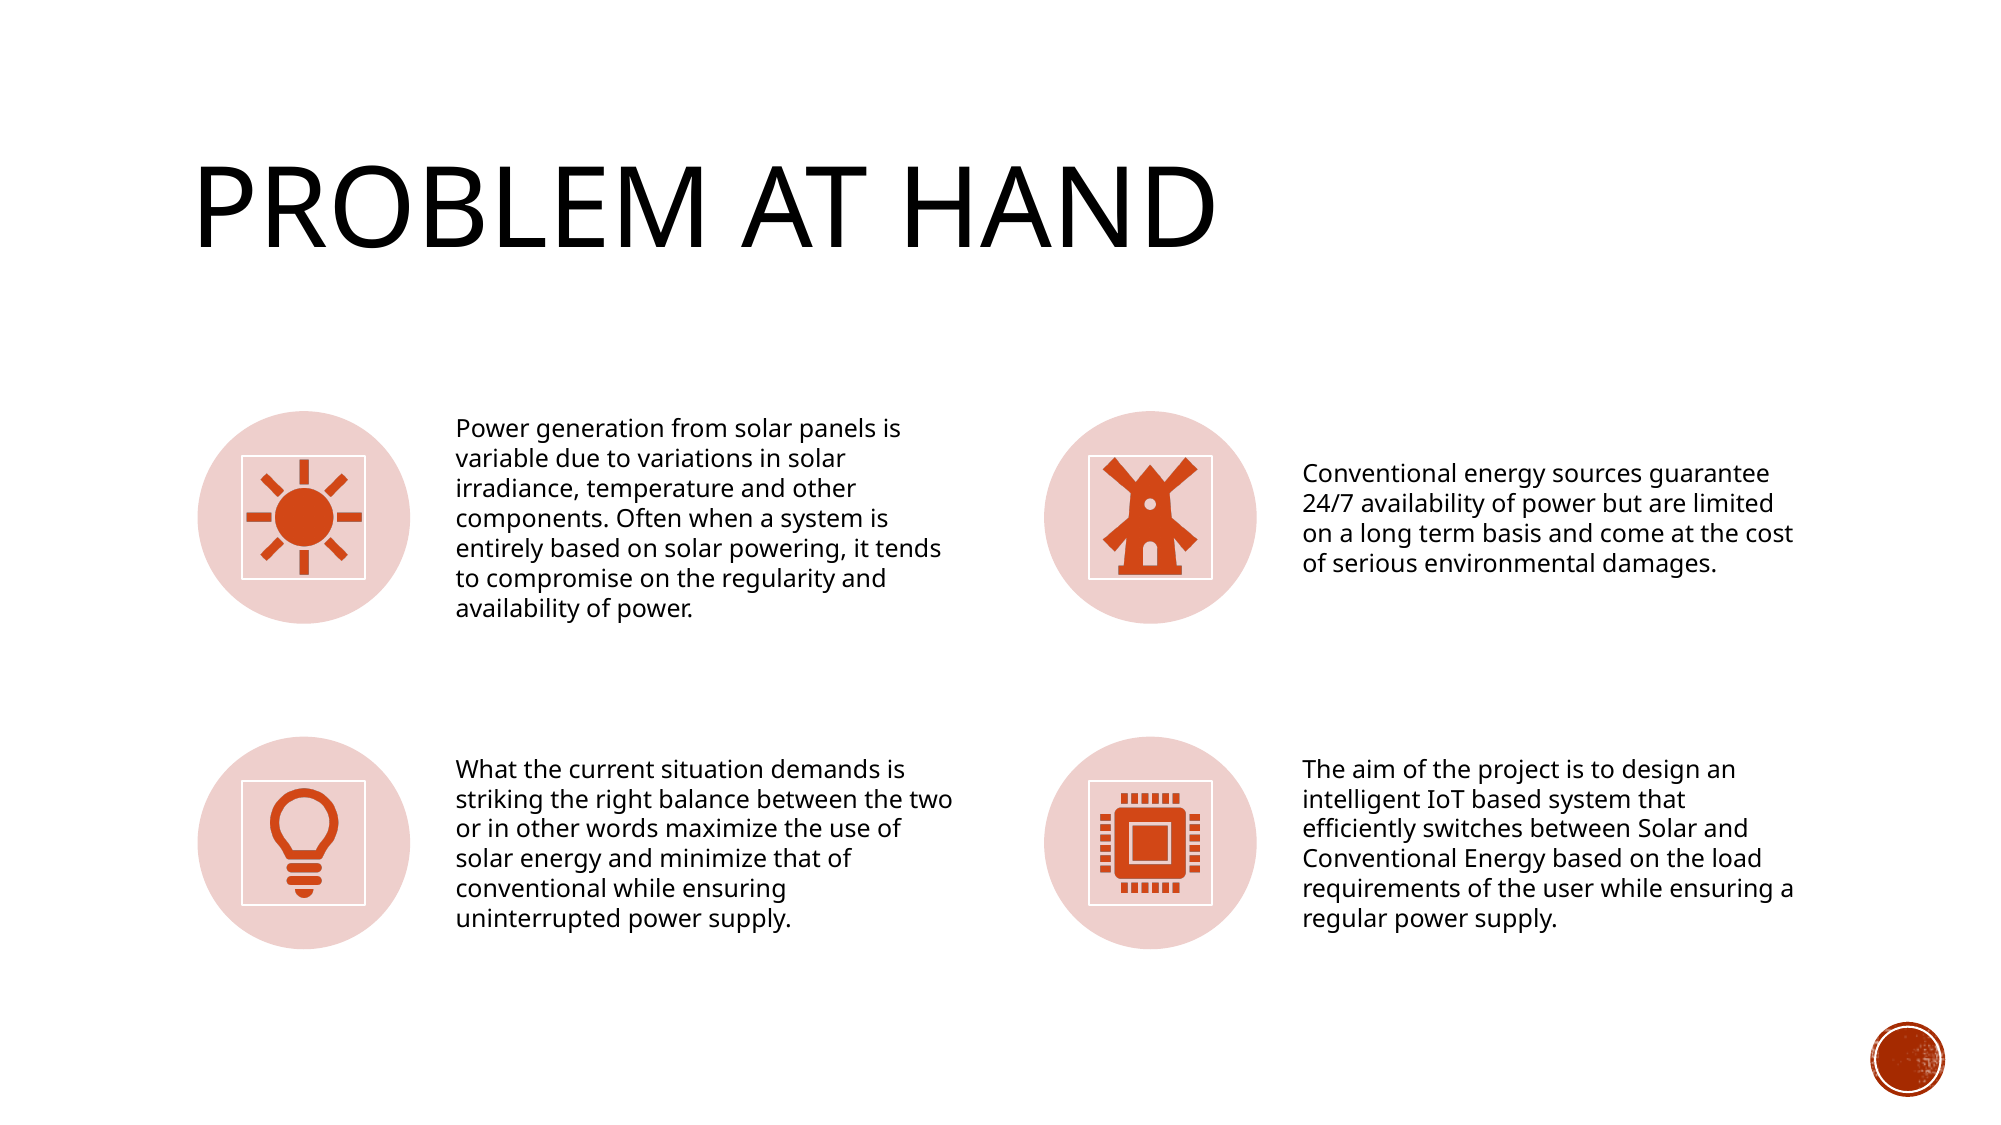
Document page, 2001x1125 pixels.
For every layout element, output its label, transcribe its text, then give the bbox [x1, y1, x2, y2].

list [181, 349, 1824, 1011]
title Problem At Hand [175, 79, 1826, 344]
